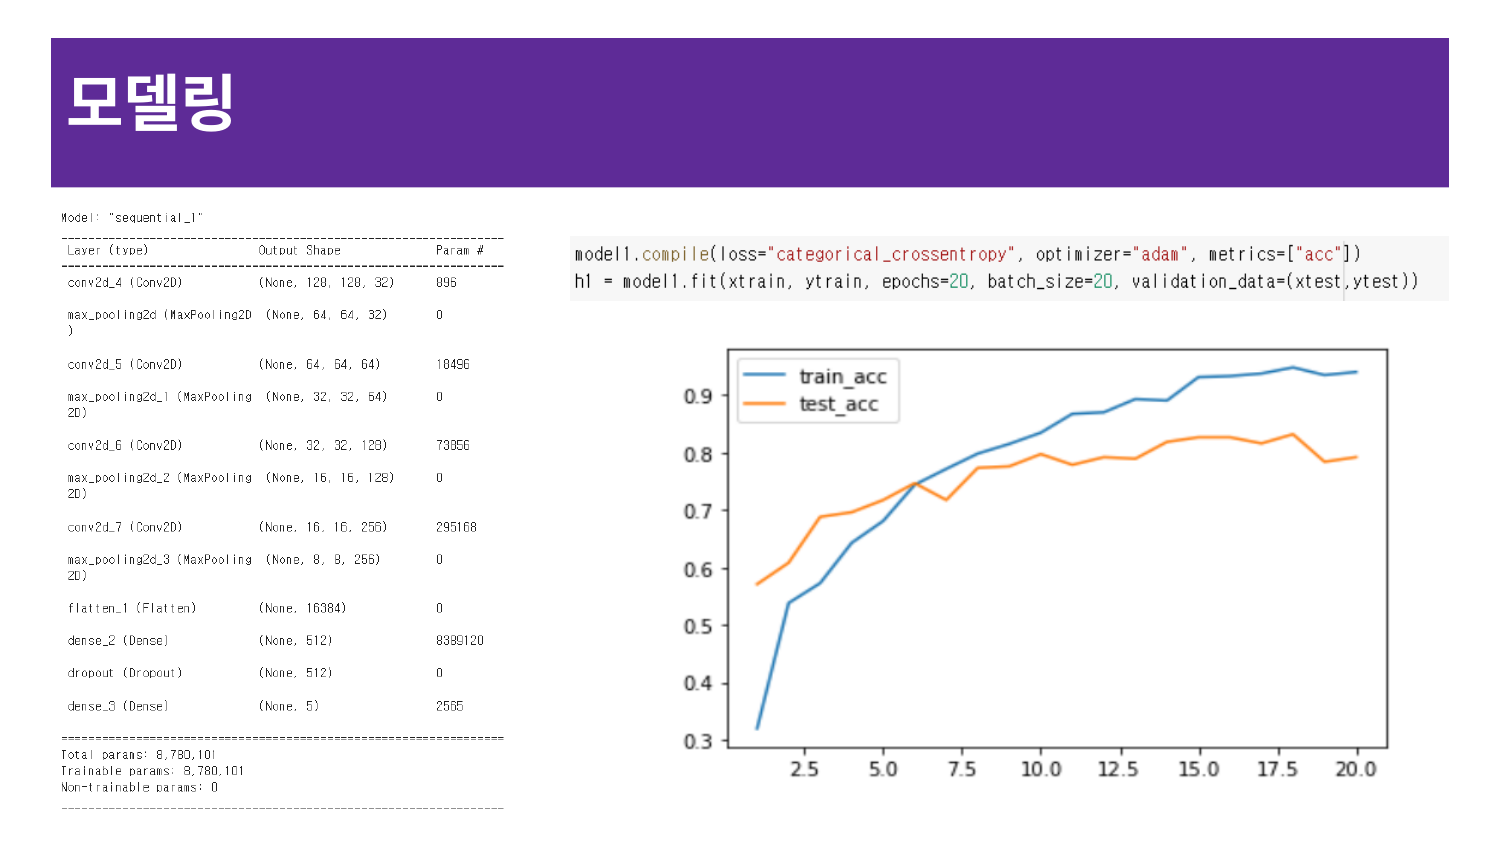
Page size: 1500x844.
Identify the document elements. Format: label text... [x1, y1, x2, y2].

picture [50, 202, 567, 810]
picture [678, 345, 1399, 789]
picture [570, 235, 1450, 301]
title 모델링 [51, 38, 1449, 188]
